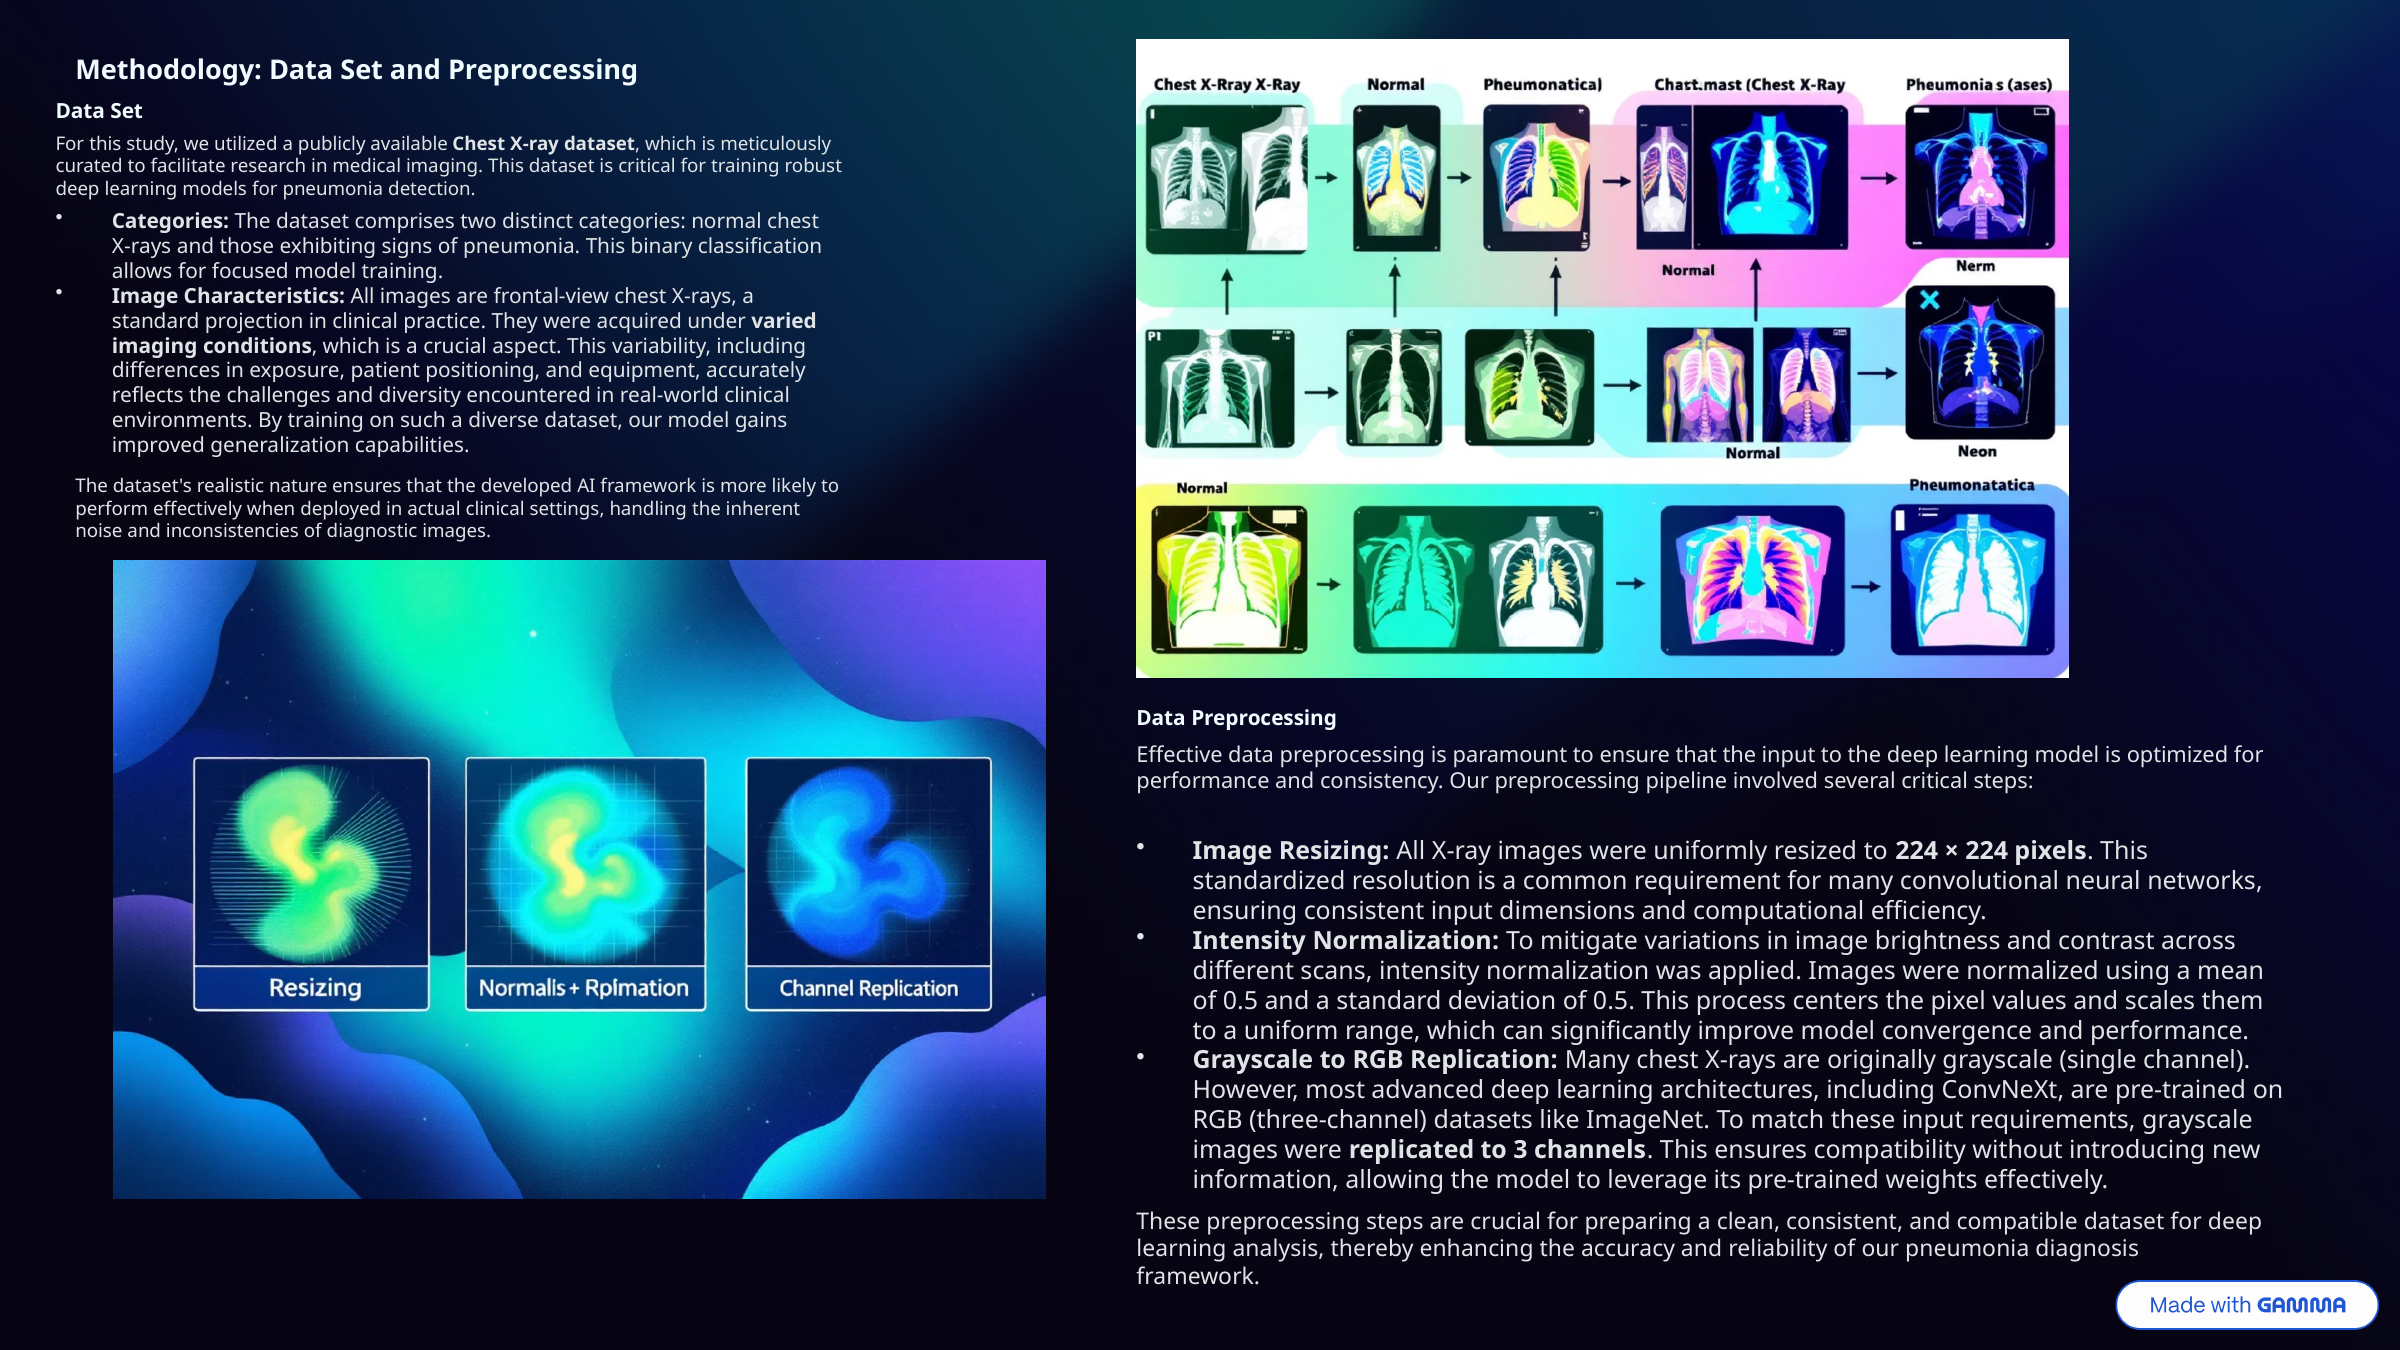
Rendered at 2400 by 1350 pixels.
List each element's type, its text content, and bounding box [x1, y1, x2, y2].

text_box Data Set [55, 95, 274, 123]
picture [2106, 1271, 2389, 1339]
text_box The dataset's realistic nature ensures that the developed AI framework is more likely to perform effectively when deployed in actual clinical settings, handling the inherent noise and inconsistencies of diagnostic images. [75, 474, 844, 501]
text_box Effective data preprocessing is paramount to ensure that the input to the deep learning model is optimized for performance and consistency. Our preprocessing pipeline involved several critical steps: [1136, 740, 2326, 830]
text_box These preprocessing steps are crucial for preparing a clean, consistent, and compatible dataset for deep learning analysis, thereby enhancing the accuracy and reliability of our pneumonia diagnosis framework. [1136, 1206, 2270, 1296]
text_box Methodology: Data Set and Preprocessing [75, 51, 612, 86]
text_box Data Preprocessing [1136, 702, 1355, 730]
picture [113, 560, 1046, 1199]
text_box For this study, we utilized a publicly available Chest X-ray dataset, which is meticulously curated to facilitate research in medical imaging. This dataset is critical for training robust deep learning models for pneumonia detection. [55, 132, 844, 198]
text_box Categories: The dataset comprises two distinct categories: normal chest X-rays and those exhibiting signs of pneumonia. This binary classification allows for focused model training. Image Characteristics: All images are frontal-view chest X-rays, a standard projection in clinical practice. They were acquired under varied imaging conditions, which is a crucial aspect. This variability, including differences in exposure, patient positioning, and equipment, accurately reflects the challenges and diversity encountered in real-world clinical environments. By training on such a diverse dataset, our model gains improved generalization capabilities. [55, 207, 824, 467]
picture [1136, 39, 2069, 678]
text_box Image Resizing: All X-ray images were uniformly resized to 224 × 224 pixels. This standardized resolution is a common requirement for many convolutional neural networks, ensuring consistent input dimensions and computational efficiency. Intensity Normalization: To mitigate variations in image brightness and contrast across different scans, intensity normalization was applied. Images were normalized using a mean of 0.5 and a standard deviation of 0.5. This process centers the pixel values and scales them to a uniform range, which can significantly improve model convergence and performance. Grayscale to RGB Replication: Many chest X-rays are originally grayscale (single channel). However, most advanced deep learning architectures, including ConvNeXt, are pre-trained on RGB (three-channel) datasets like ImageNet. To match these input requirements, grayscale images were replicated to 3 channels. This ensures compatibility without introducing new information, allowing the model to leverage its pre-trained weights effectively. [1136, 834, 2287, 1094]
